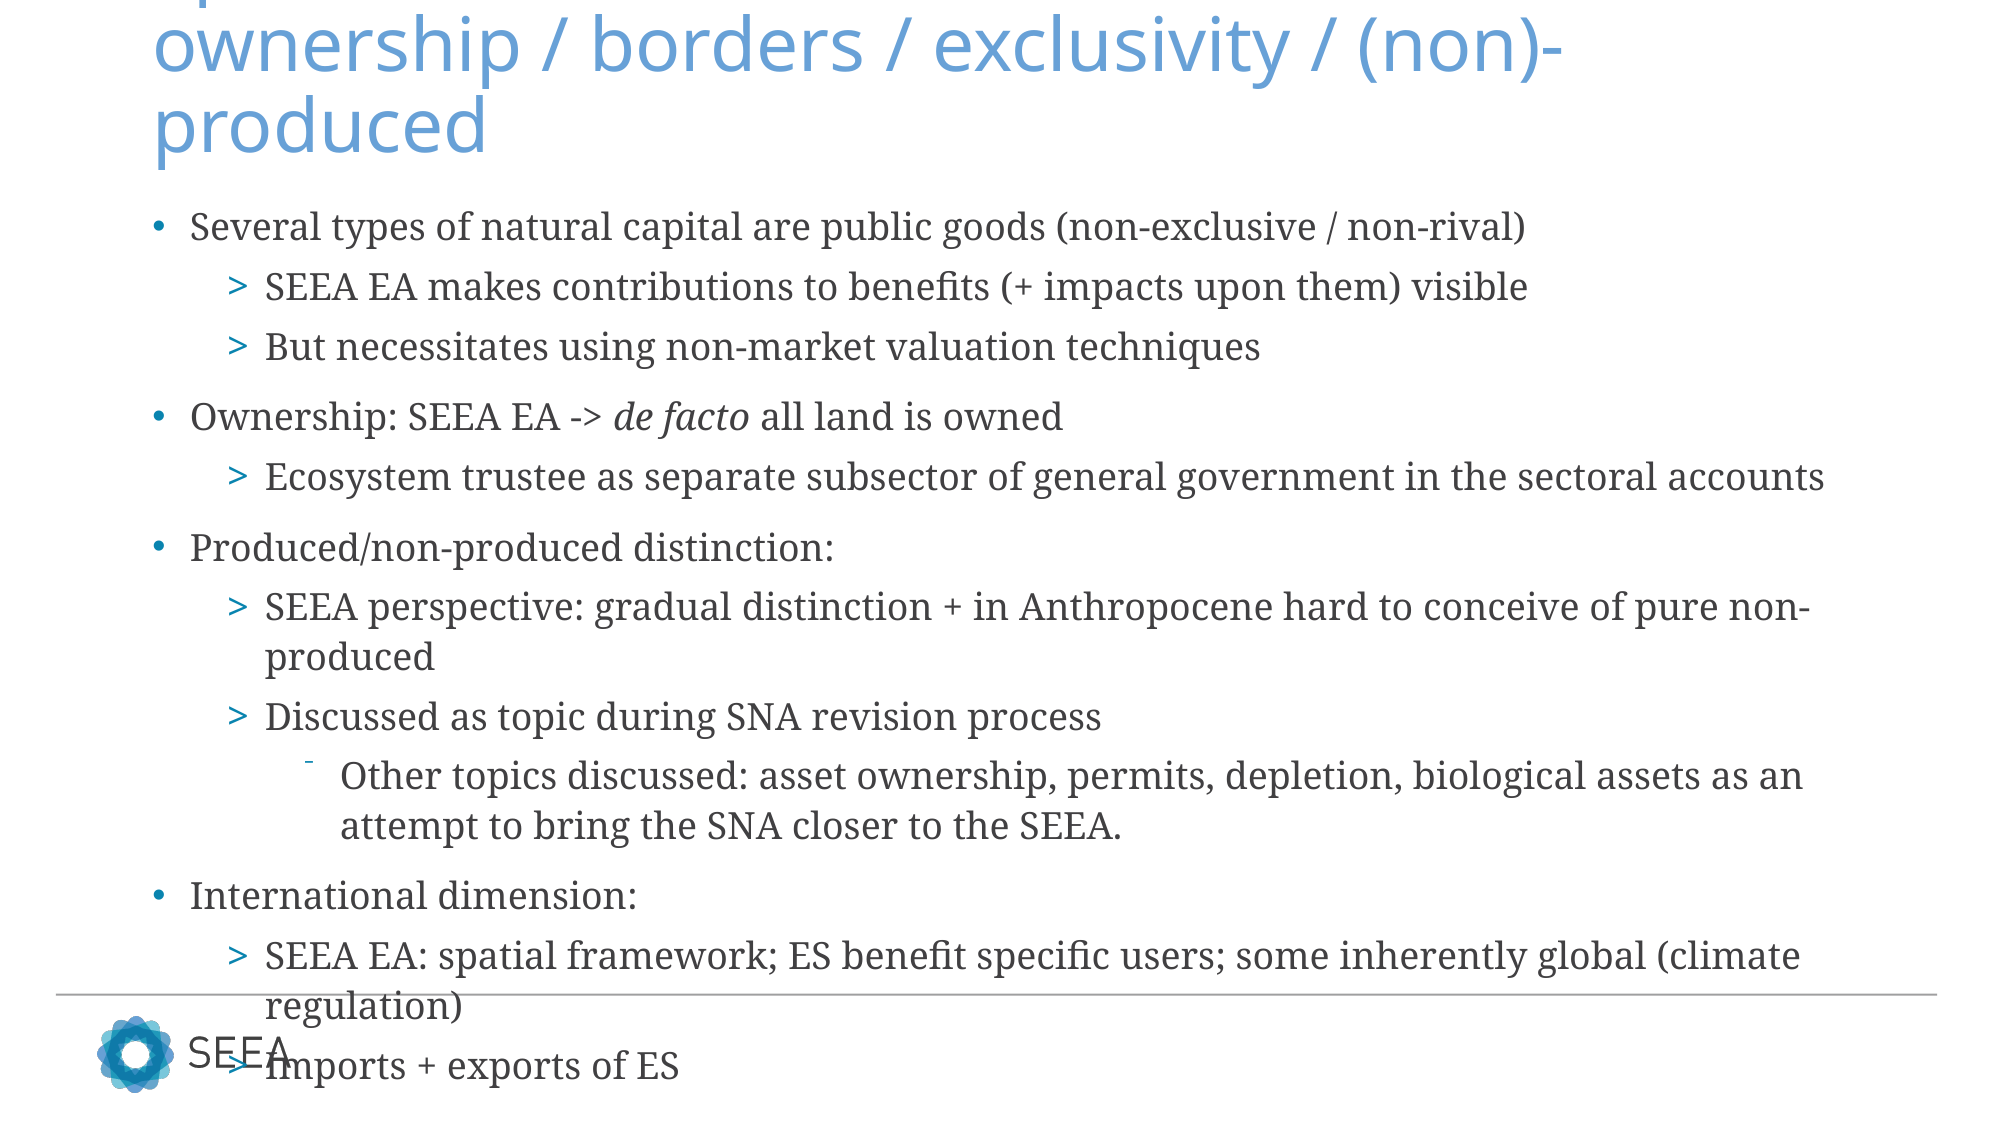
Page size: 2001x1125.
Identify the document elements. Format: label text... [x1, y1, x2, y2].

list Several types of natural capital are public goods (non-exclusive / non-rival) SEEA EA makes contributions to benefits (+ impacts upon them) visible But necessitates using non-market valuation techniques Ownership: SEEA EA -> de facto all land is owned Ecosystem trustee as separate subsector of general government in the sectoral accounts Produced/non-produced distinction: SEEA perspective: gradual distinction + in Anthropocene hard to conceive of pure non-produced Discussed as topic during SNA revision process Other topics discussed: asset ownership, permits, depletion, biological assets as an attempt to bring the SNA closer to the SEEA. International dimension: SEEA EA: spatial framework; ES benefit specific users; some inherently global (climate regulation) Imports + exports of ES [137, 191, 1940, 734]
picture [97, 1016, 291, 1093]
title Specific issues: ownership / borders / exclusivity / (non)-produced [137, 79, 1889, 177]
